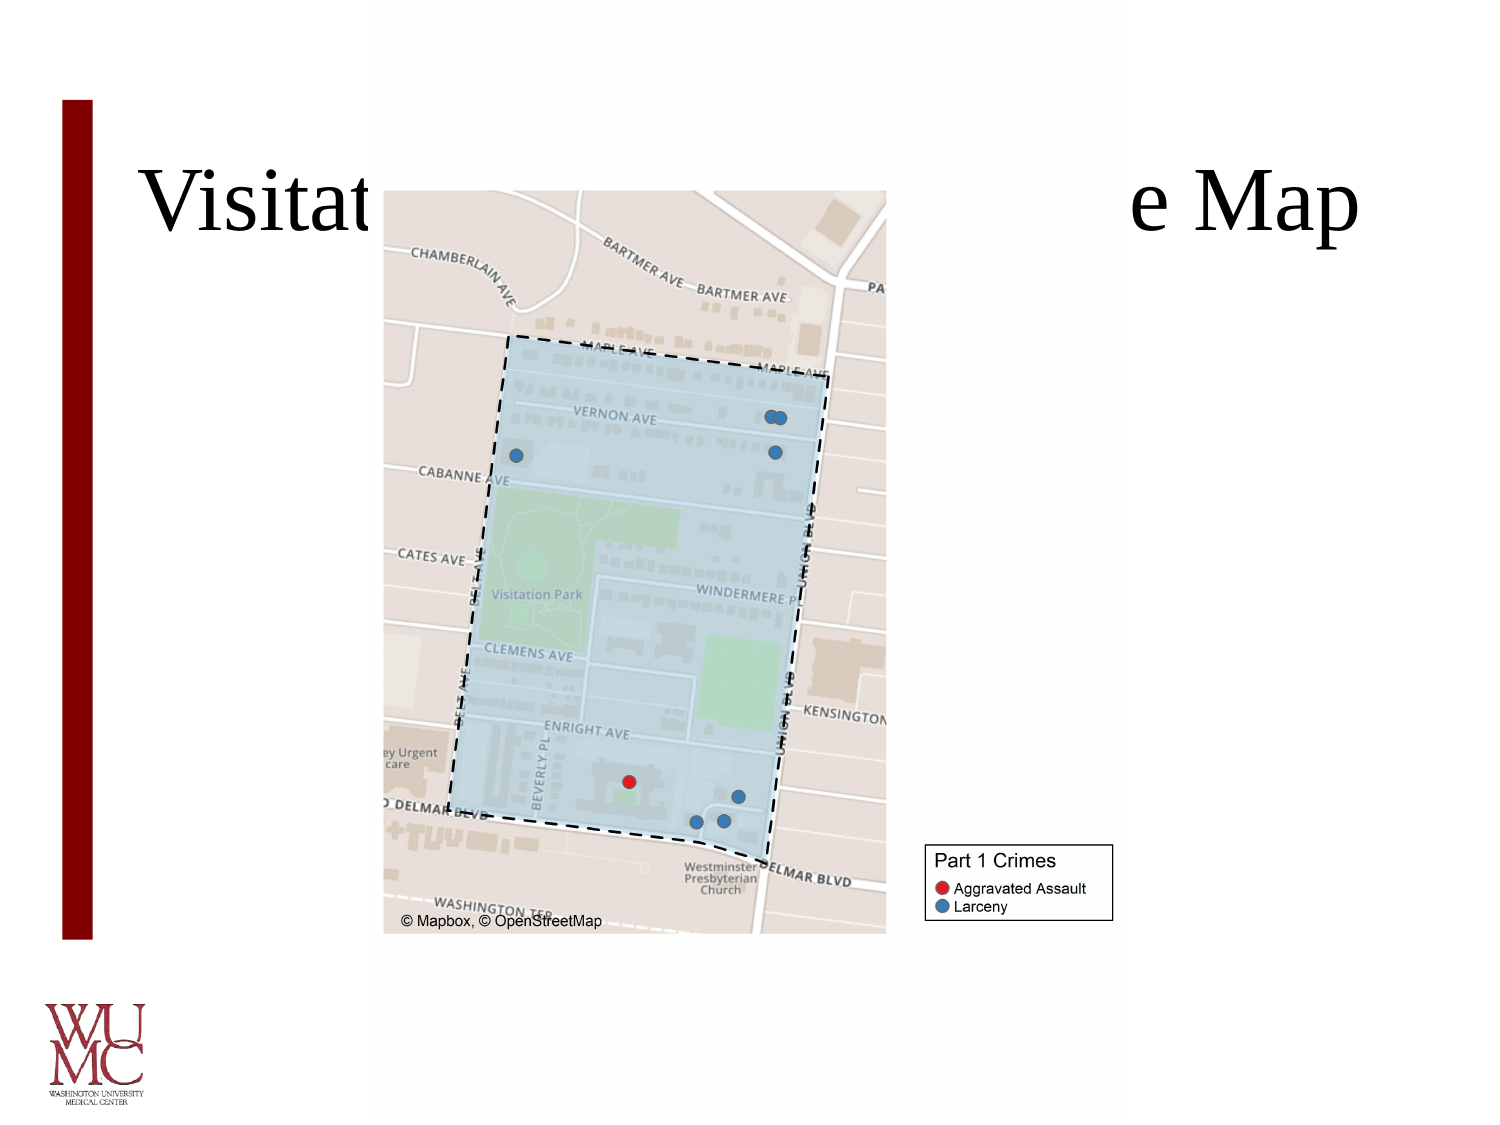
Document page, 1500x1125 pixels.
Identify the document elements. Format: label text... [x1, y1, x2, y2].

title Visitation Park: Total Crime Map [112, 99, 363, 288]
picture [41, 996, 156, 1113]
title Visitation Park: Total Crime Map [1134, 99, 1388, 288]
picture [368, 0, 1130, 1125]
